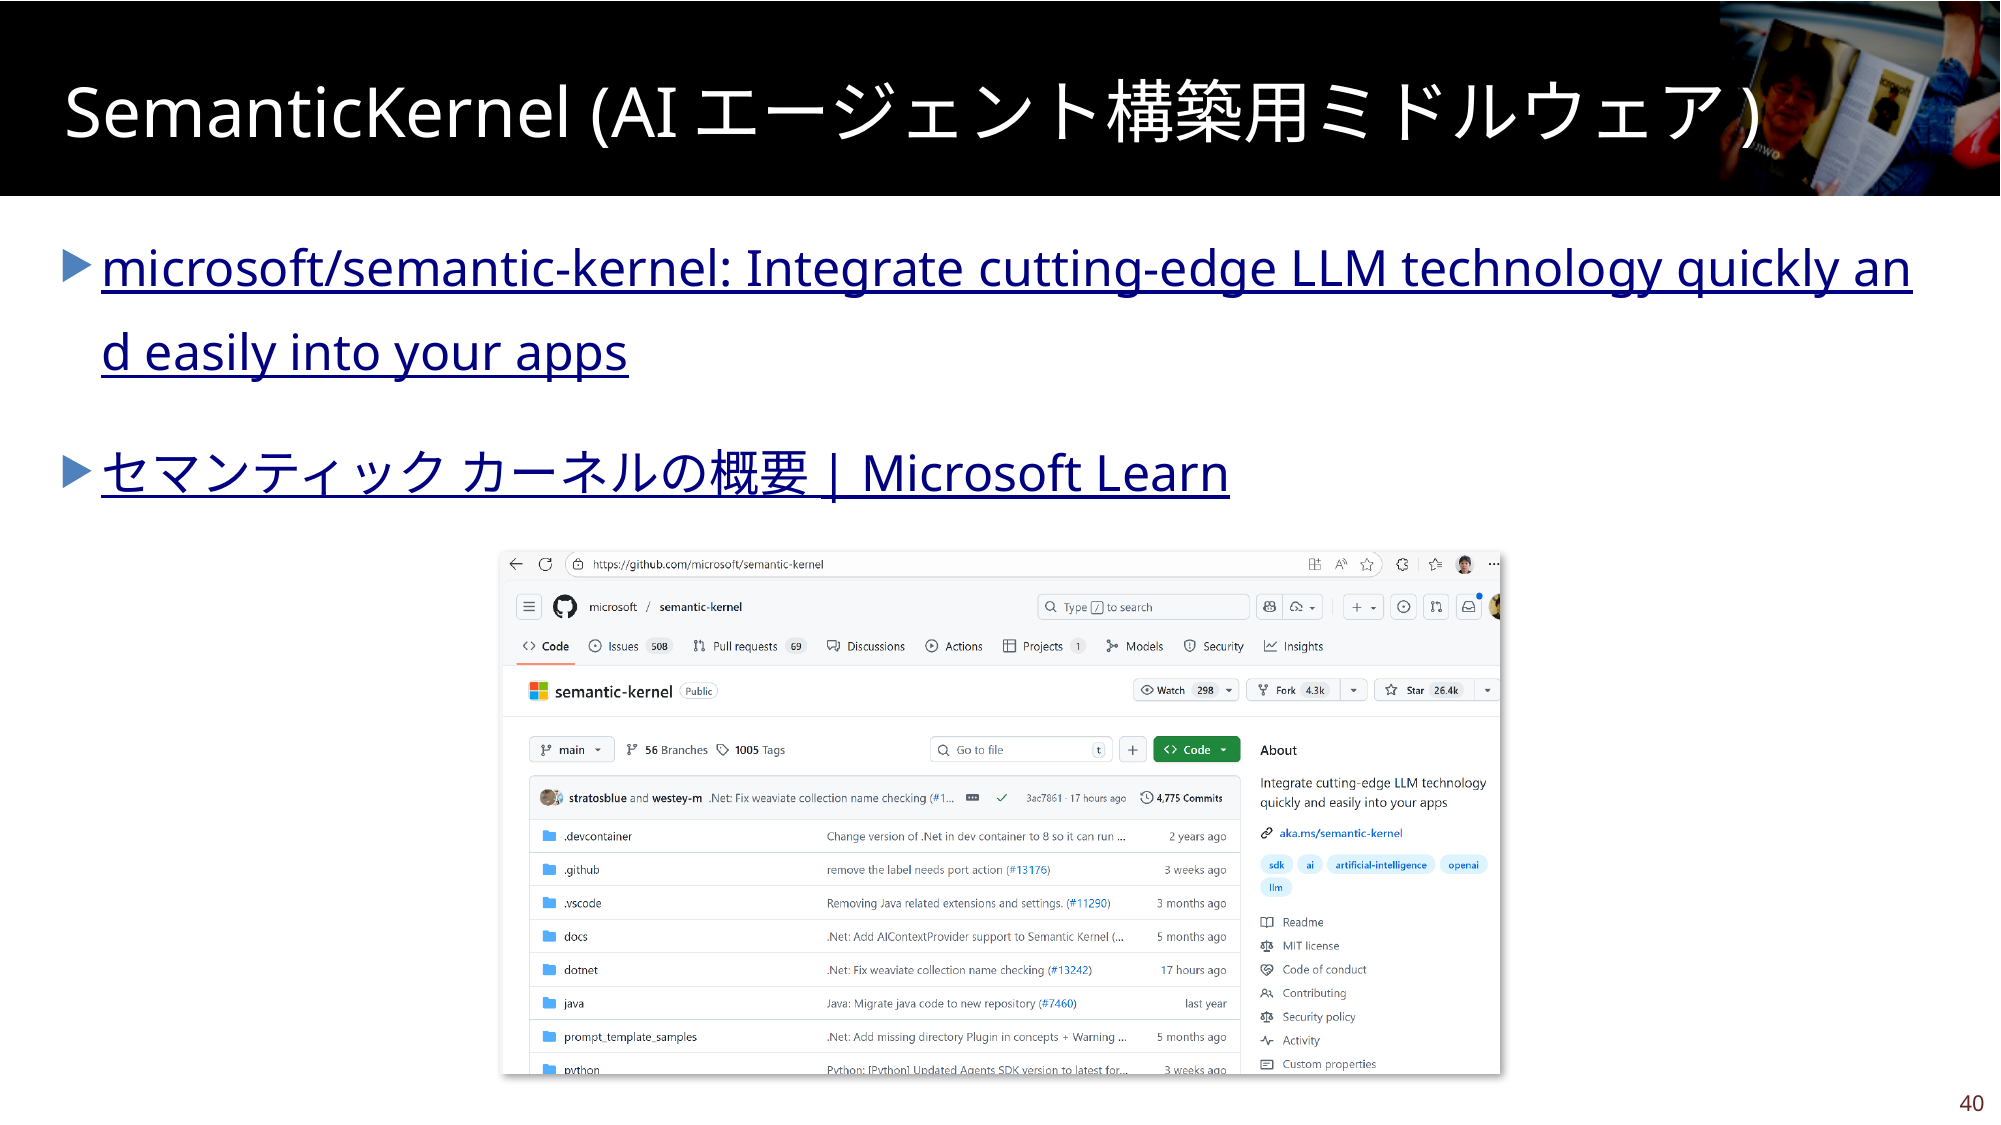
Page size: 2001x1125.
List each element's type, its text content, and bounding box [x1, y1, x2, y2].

picture [0, 1, 2000, 196]
picture [499, 551, 1501, 1075]
title SemanticKernel (AIエージェント構築用ミドルウェア) [49, 61, 2000, 216]
slide_number 39 [1887, 1084, 2000, 1124]
list microsoft/semantic-kernel: Integrate cutting-edge LLM technology quickly and easily into your apps セマンティック カーネルの概要 | Microsoft Learn [44, 195, 1956, 671]
